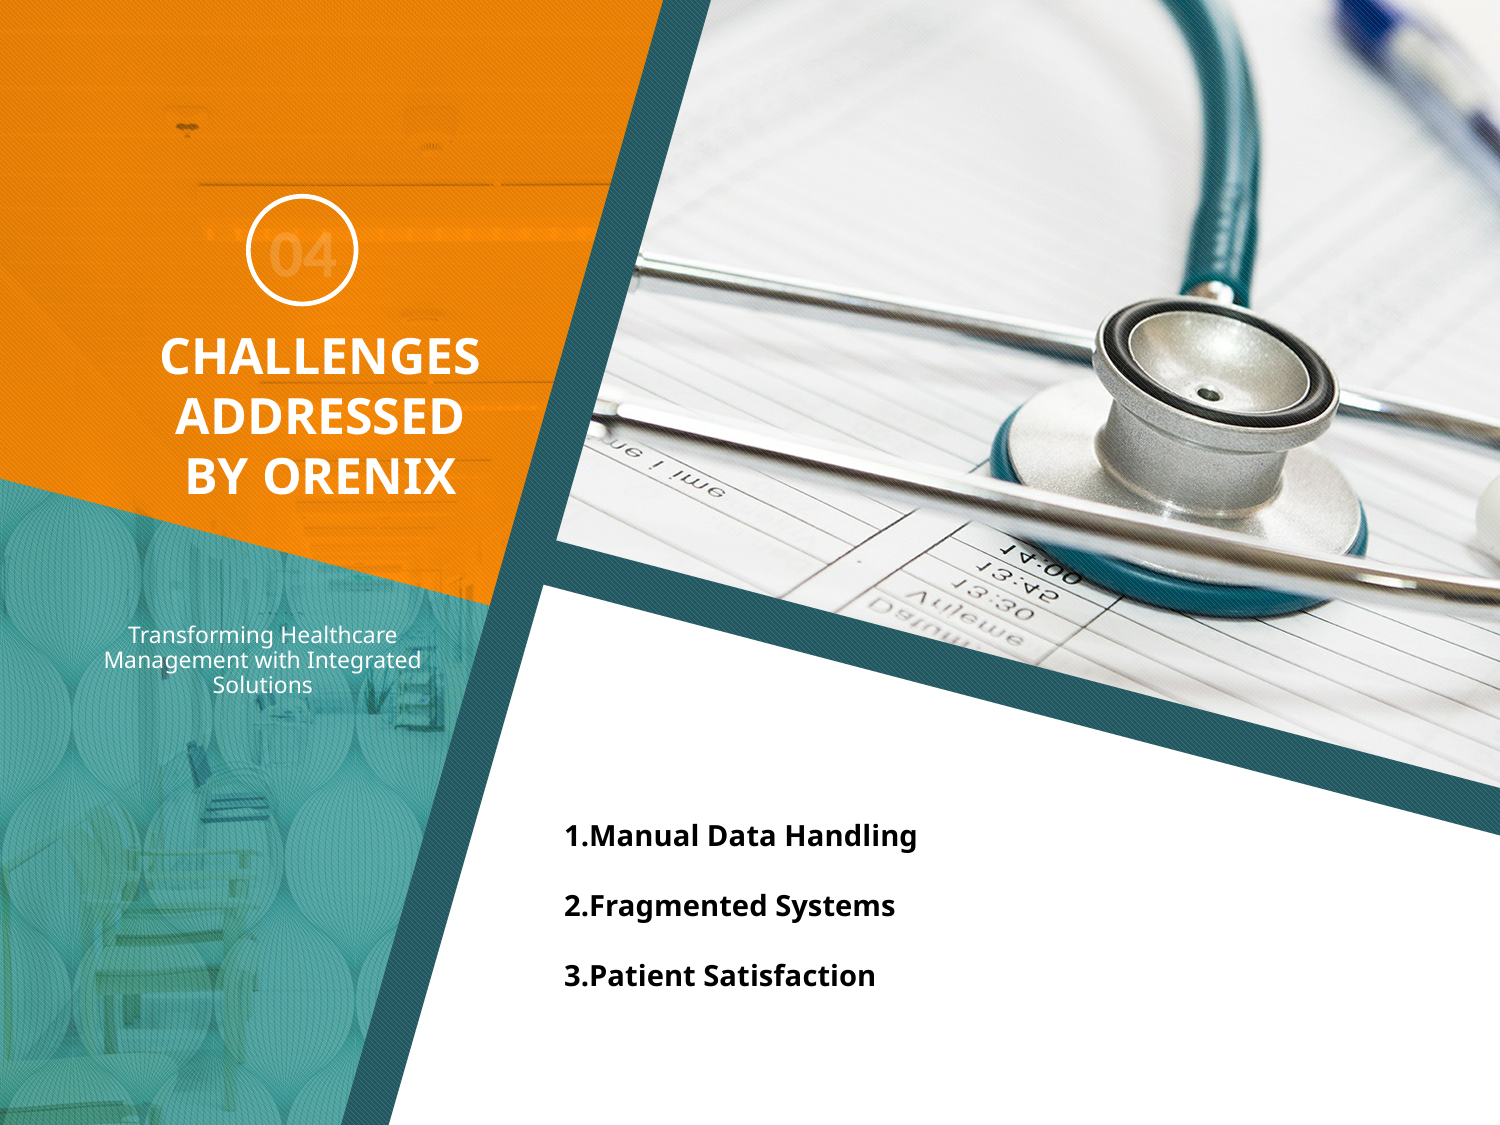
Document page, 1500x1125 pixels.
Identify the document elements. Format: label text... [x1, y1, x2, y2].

text_box Manual Data Handling Fragmented Systems Patient Satisfaction [549, 775, 979, 1000]
picture [0, 0, 1500, 1125]
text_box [47, 195, 504, 682]
